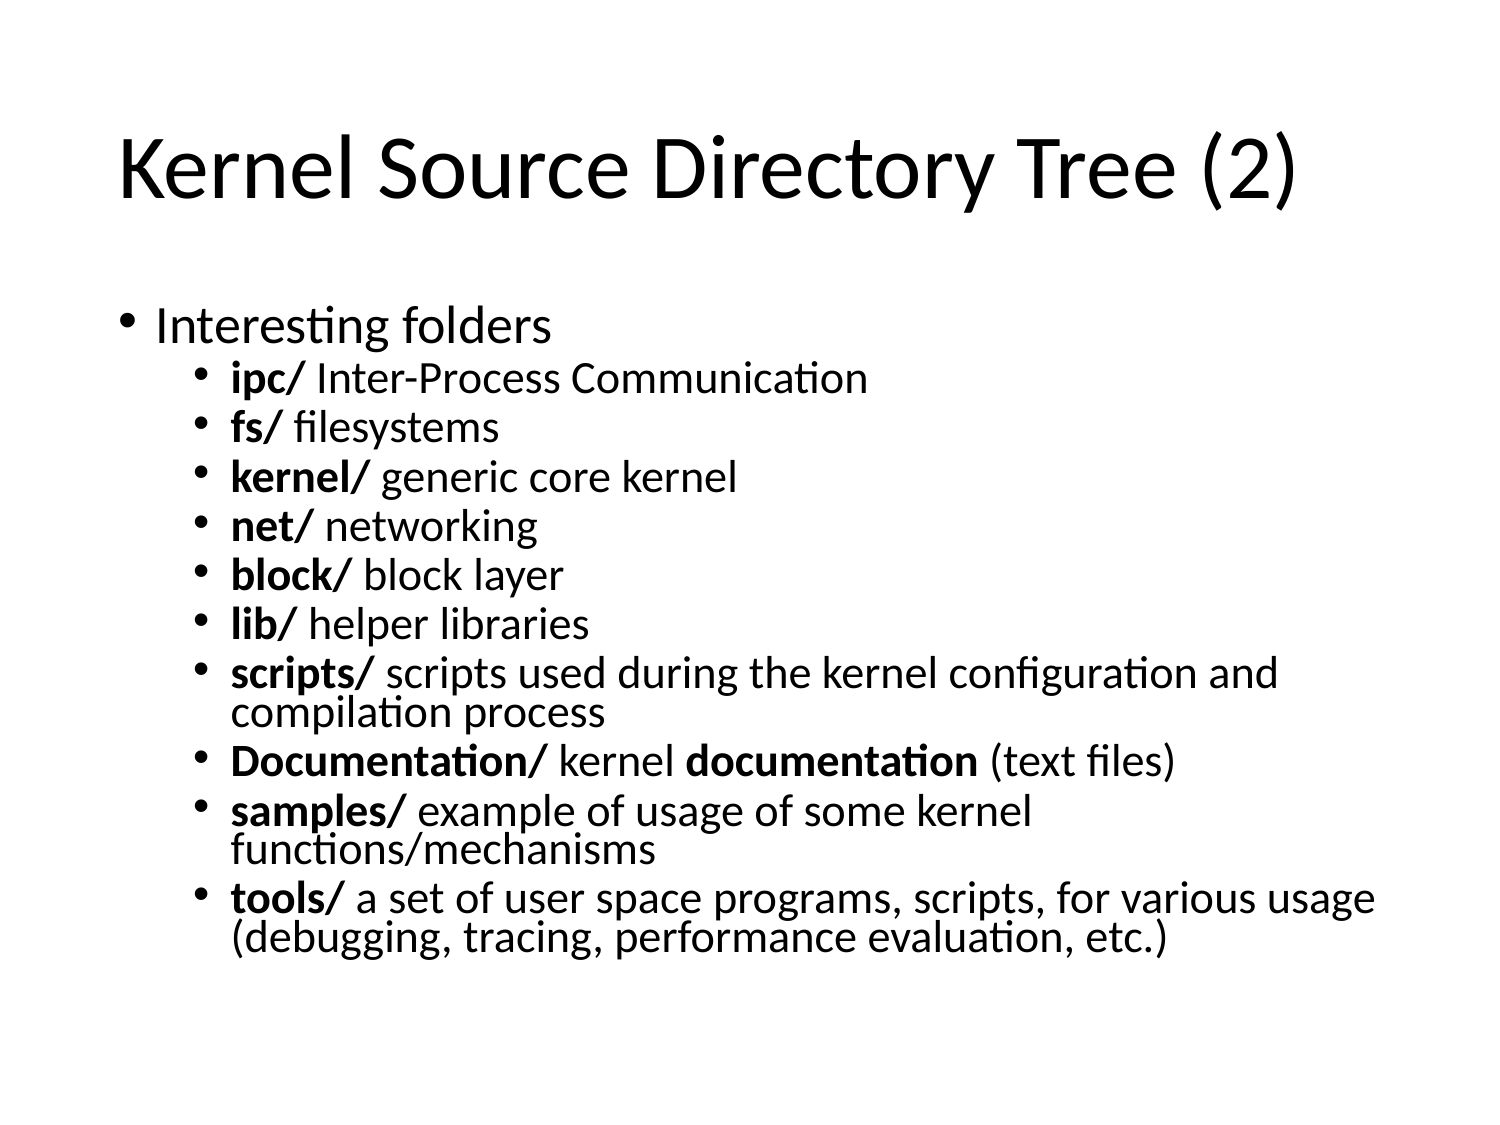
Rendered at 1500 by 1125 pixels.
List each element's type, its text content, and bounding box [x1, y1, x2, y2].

title Kernel Source Directory Tree (2) [103, 59, 1397, 278]
list Interesting folders ipc/ Inter-Process Communication fs/ filesystems kernel/ generic core kernel net/ networking block/ block layer lib/ helper libraries scripts/ scripts used during the kernel configuration and compilation process Documentation/ kernel documentation (text files) samples/ example of usage of some kernel functions/mechanisms tools/ a set of user space programs, scripts, for various usage (debugging, tracing, performance evaluation, etc.) [103, 299, 1397, 1014]
